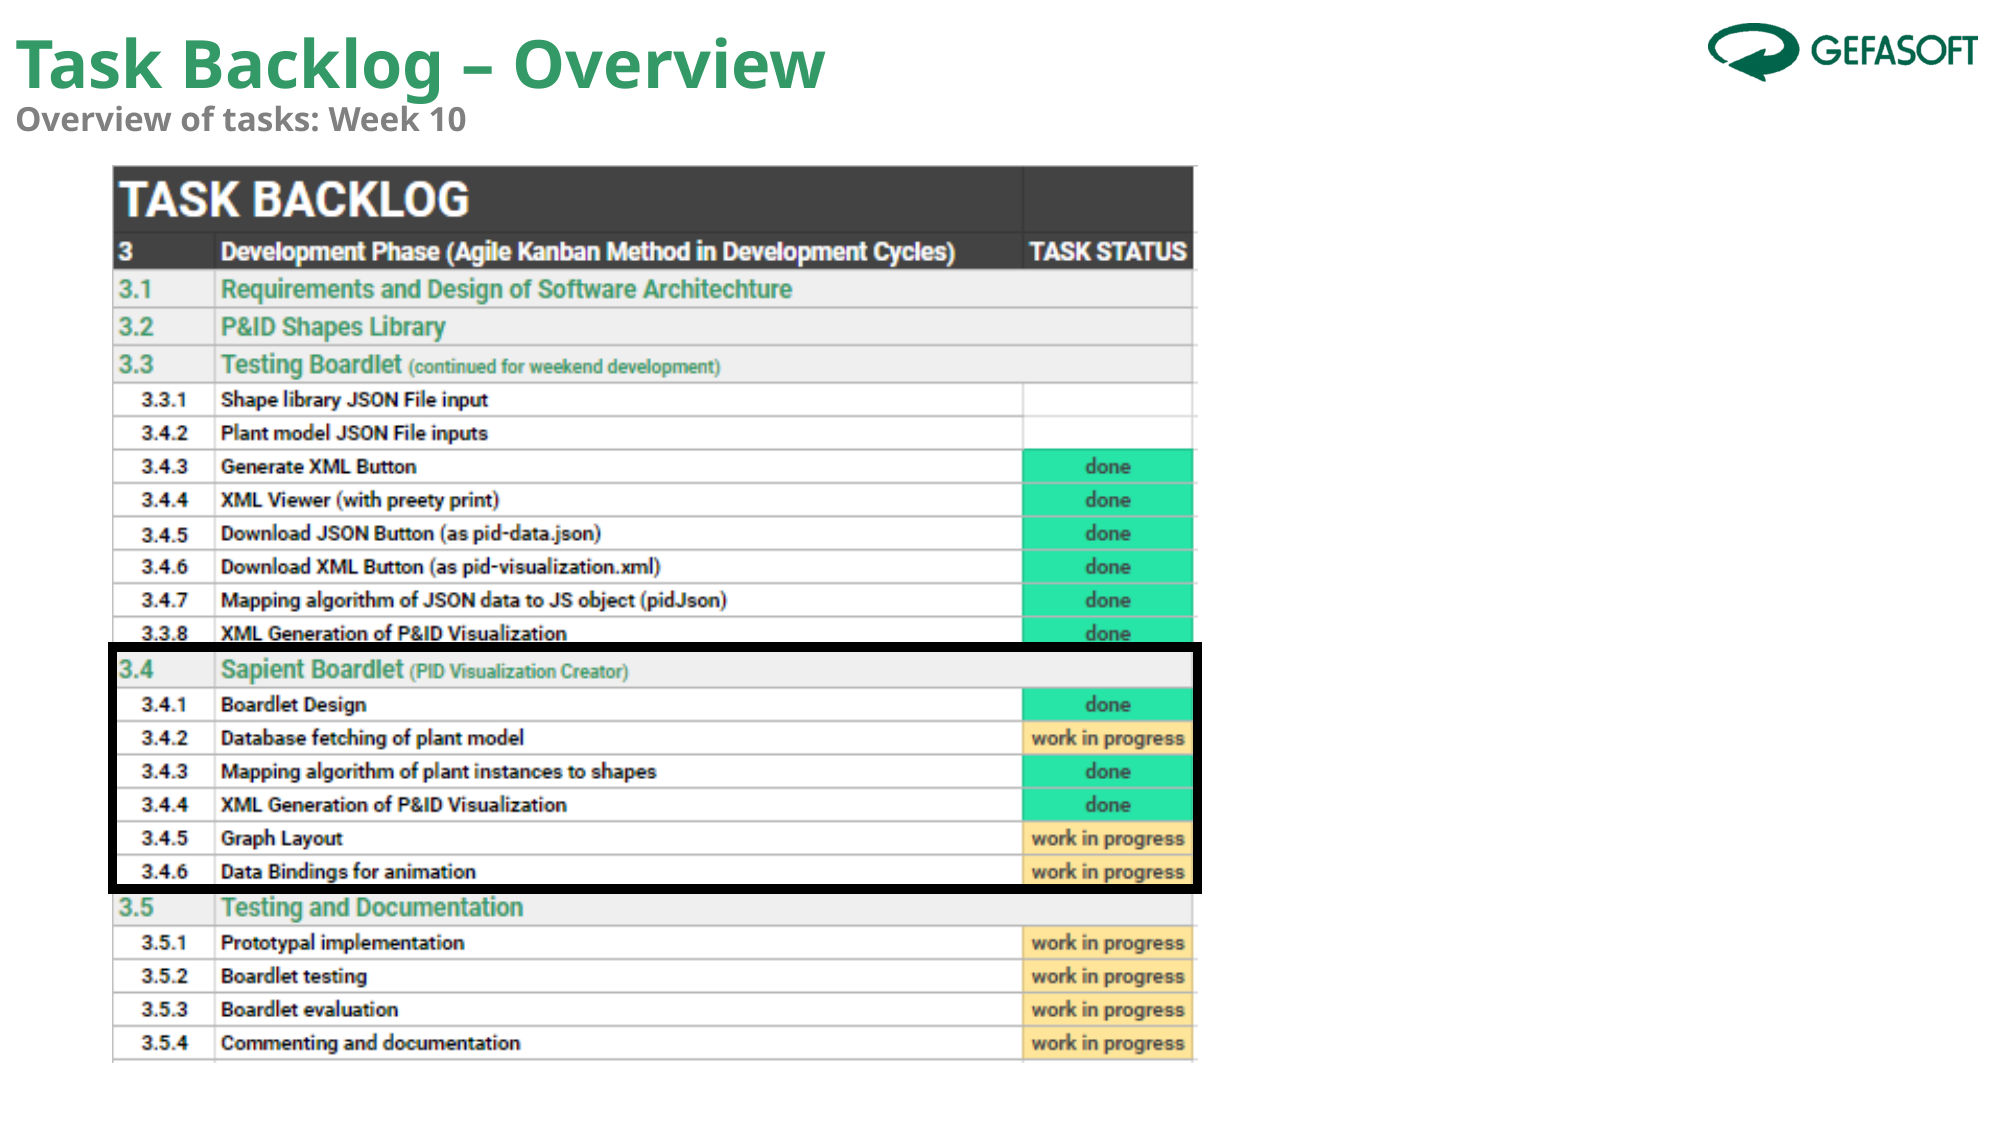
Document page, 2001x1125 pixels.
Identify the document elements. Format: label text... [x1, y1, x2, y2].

picture [112, 165, 1198, 1063]
title Task Backlog – Overview Overview of tasks: Week 10 [0, 3, 2000, 166]
picture [1708, 22, 1978, 82]
